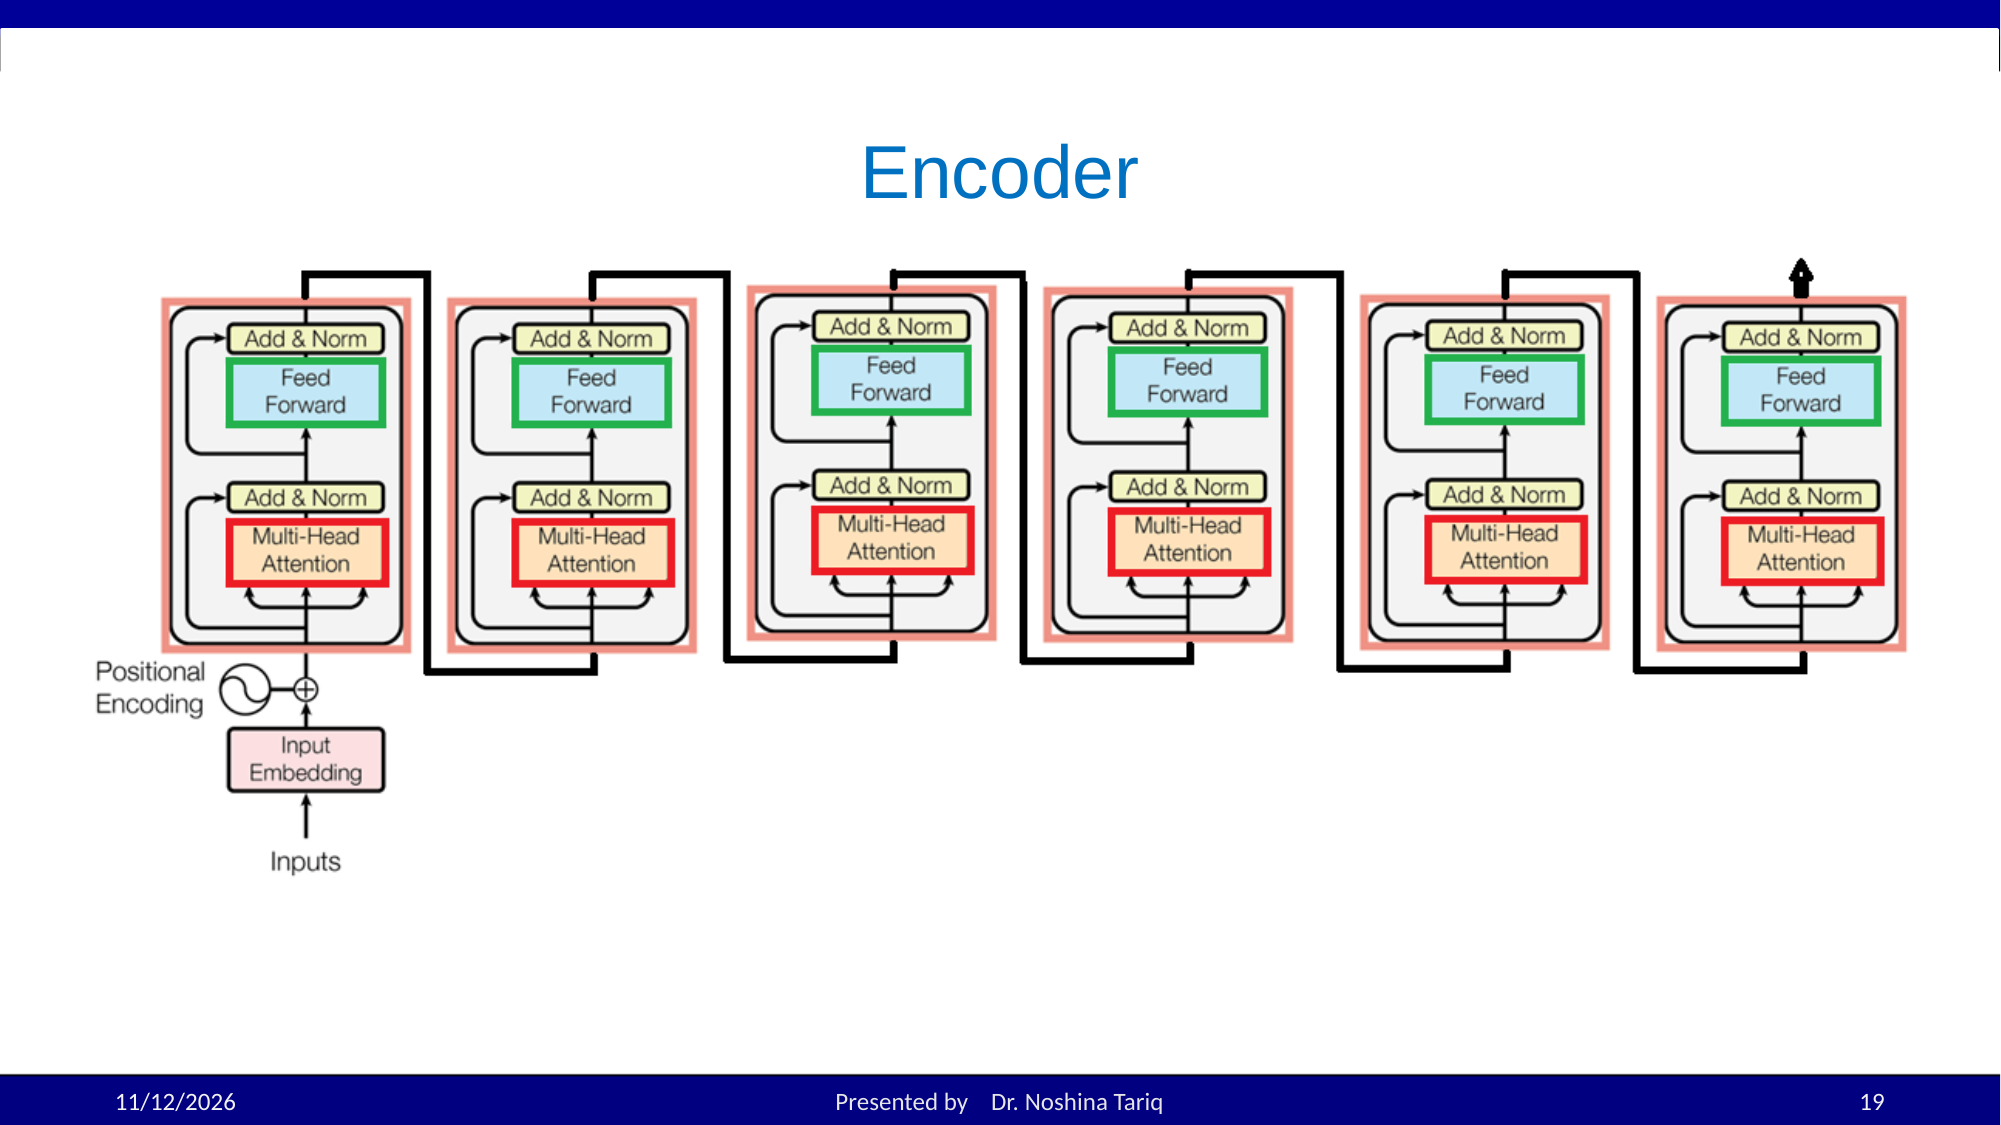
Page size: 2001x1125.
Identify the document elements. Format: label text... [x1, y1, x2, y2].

footer Presented by Dr. Noshina Tariq [683, 1062, 1317, 1125]
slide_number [99, 1062, 567, 1125]
title Encoder [99, 99, 1900, 227]
slide_number 19 [1433, 1062, 1900, 1125]
picture [0, 0, 2001, 1125]
